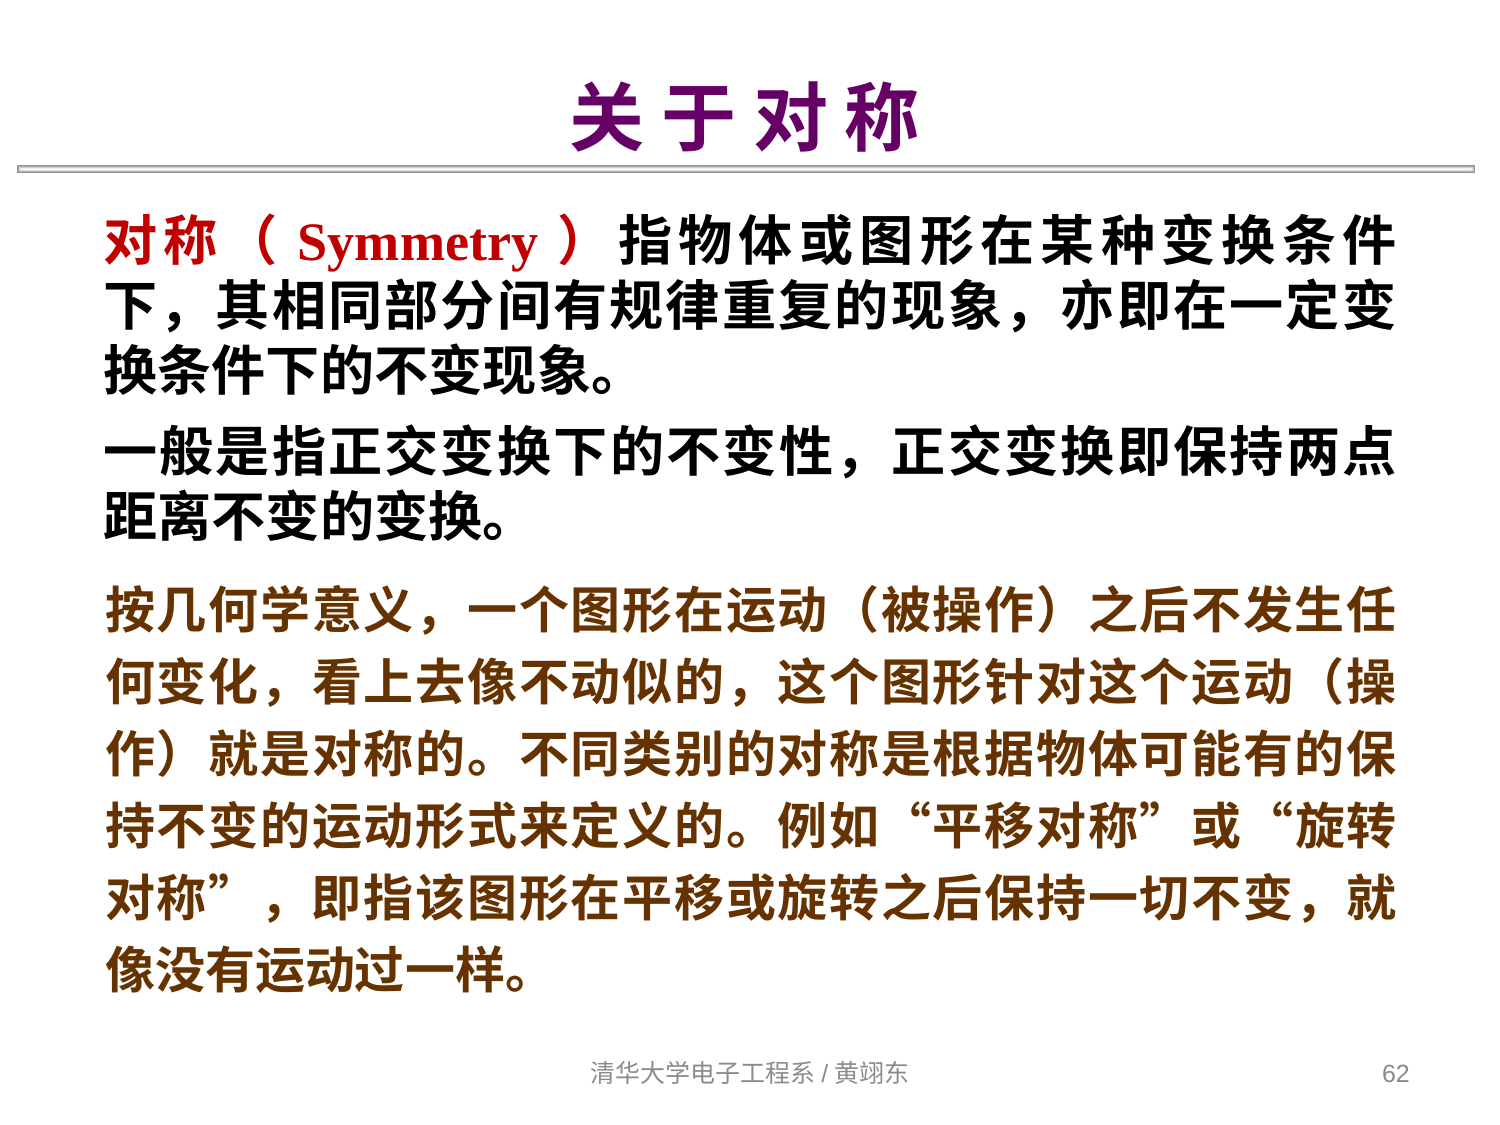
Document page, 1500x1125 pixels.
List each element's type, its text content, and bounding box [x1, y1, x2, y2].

footer 清华大学电子工程系/黄翊东 [512, 1042, 988, 1103]
text_box 关 于 对 称 [554, 63, 936, 165]
text_box [17, 165, 1475, 173]
text_box 按几何学意义，一个图形在运动（被操作）之后不发生任何变化，看上去像不动似的，这个图形针对这个运动（操作）就是对称的。不同类别的对称是根据物体可能有的保持不变的运动形式来定义的。例如“平移对称”或“旋转对称”，即指该图形在平移或旋转之后保持一切不变，就像没有运动过一样。 [90, 559, 1412, 1006]
text_box 对称（Symmetry）指物体或图形在某种变换条件下，其相同部分间有规律重复的现象，亦即在一定变换条件下的不变现象。 一般是指正交变换下的不变性，正交变换即保持两点距离不变的变换。 [88, 199, 1412, 555]
slide_number 62 [1074, 1042, 1425, 1103]
